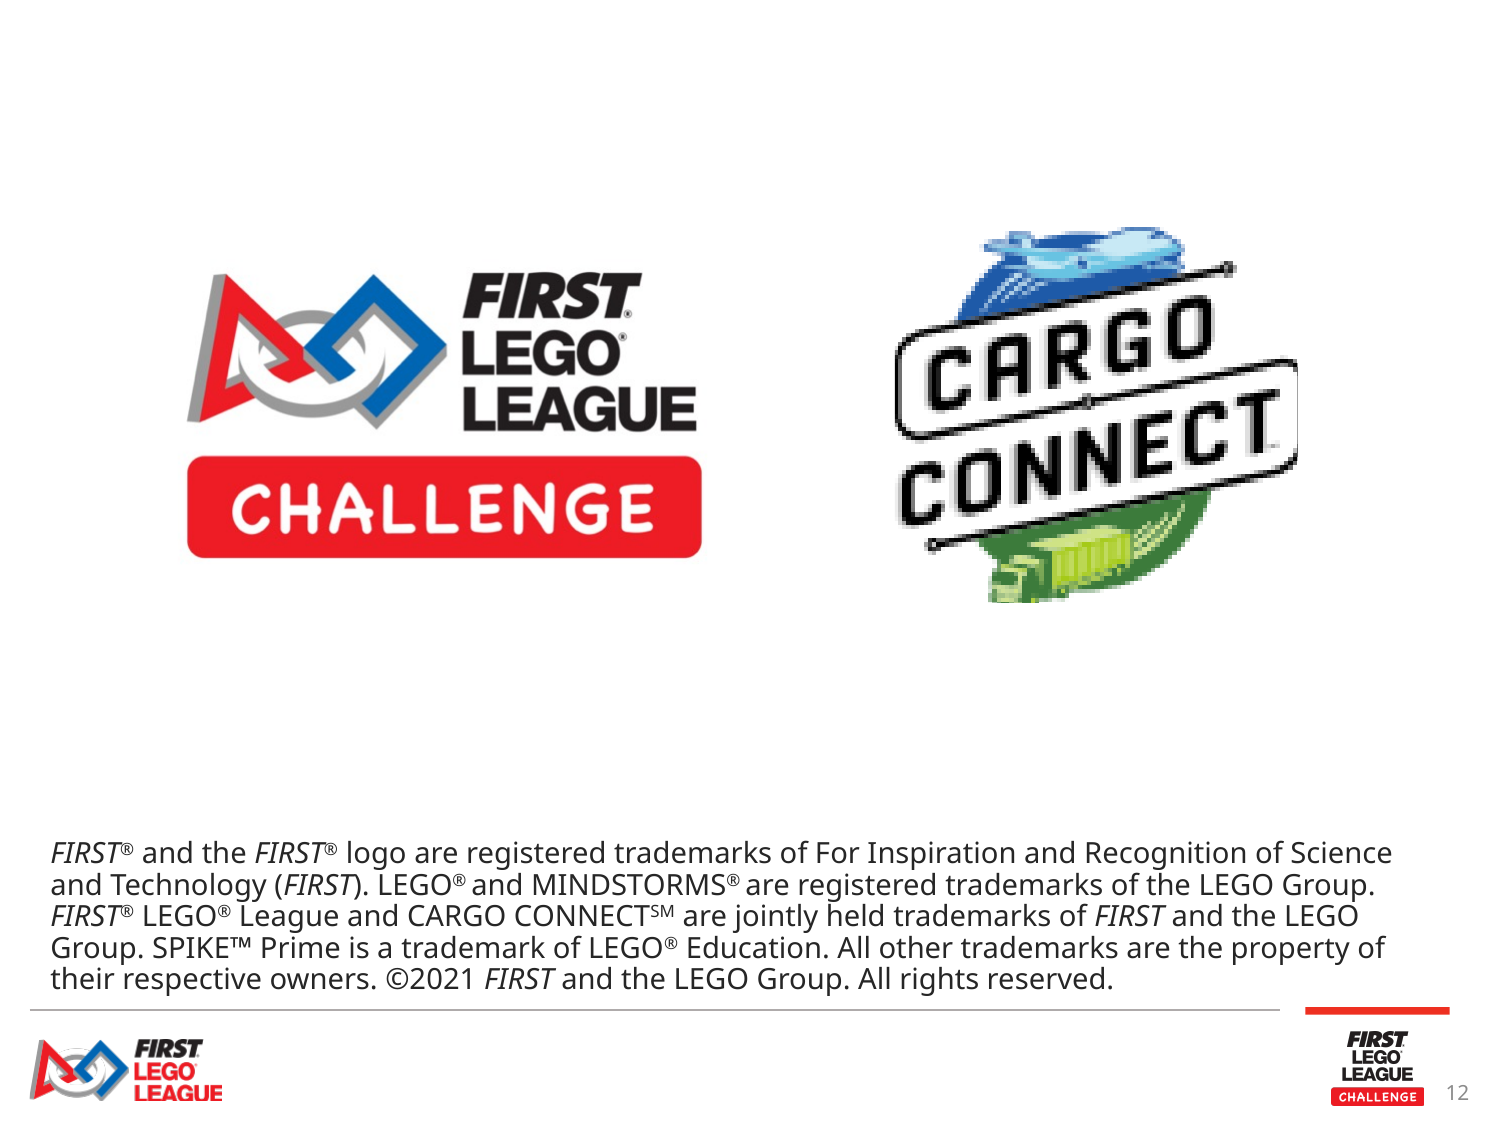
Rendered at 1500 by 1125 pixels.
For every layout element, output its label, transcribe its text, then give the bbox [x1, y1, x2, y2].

picture [894, 227, 1298, 603]
list FIRST® and the FIRST® logo are registered trademarks of For Inspiration and Recognition of Science and Technology (FIRST). LEGO® and MINDSTORMS® are registered trademarks of the LEGO Group. FIRST® LEGO® League and CARGO CONNECTSM are jointly held trademarks of FIRST and the LEGO Group. SPIKE™ Prime is a trademark of LEGO® Education. All other trademarks are the property of their respective owners. ©2021 FIRST and the LEGO Group. All rights reserved. [35, 831, 1451, 994]
picture [146, 227, 743, 603]
slide_number 12 [1425, 1076, 1484, 1111]
